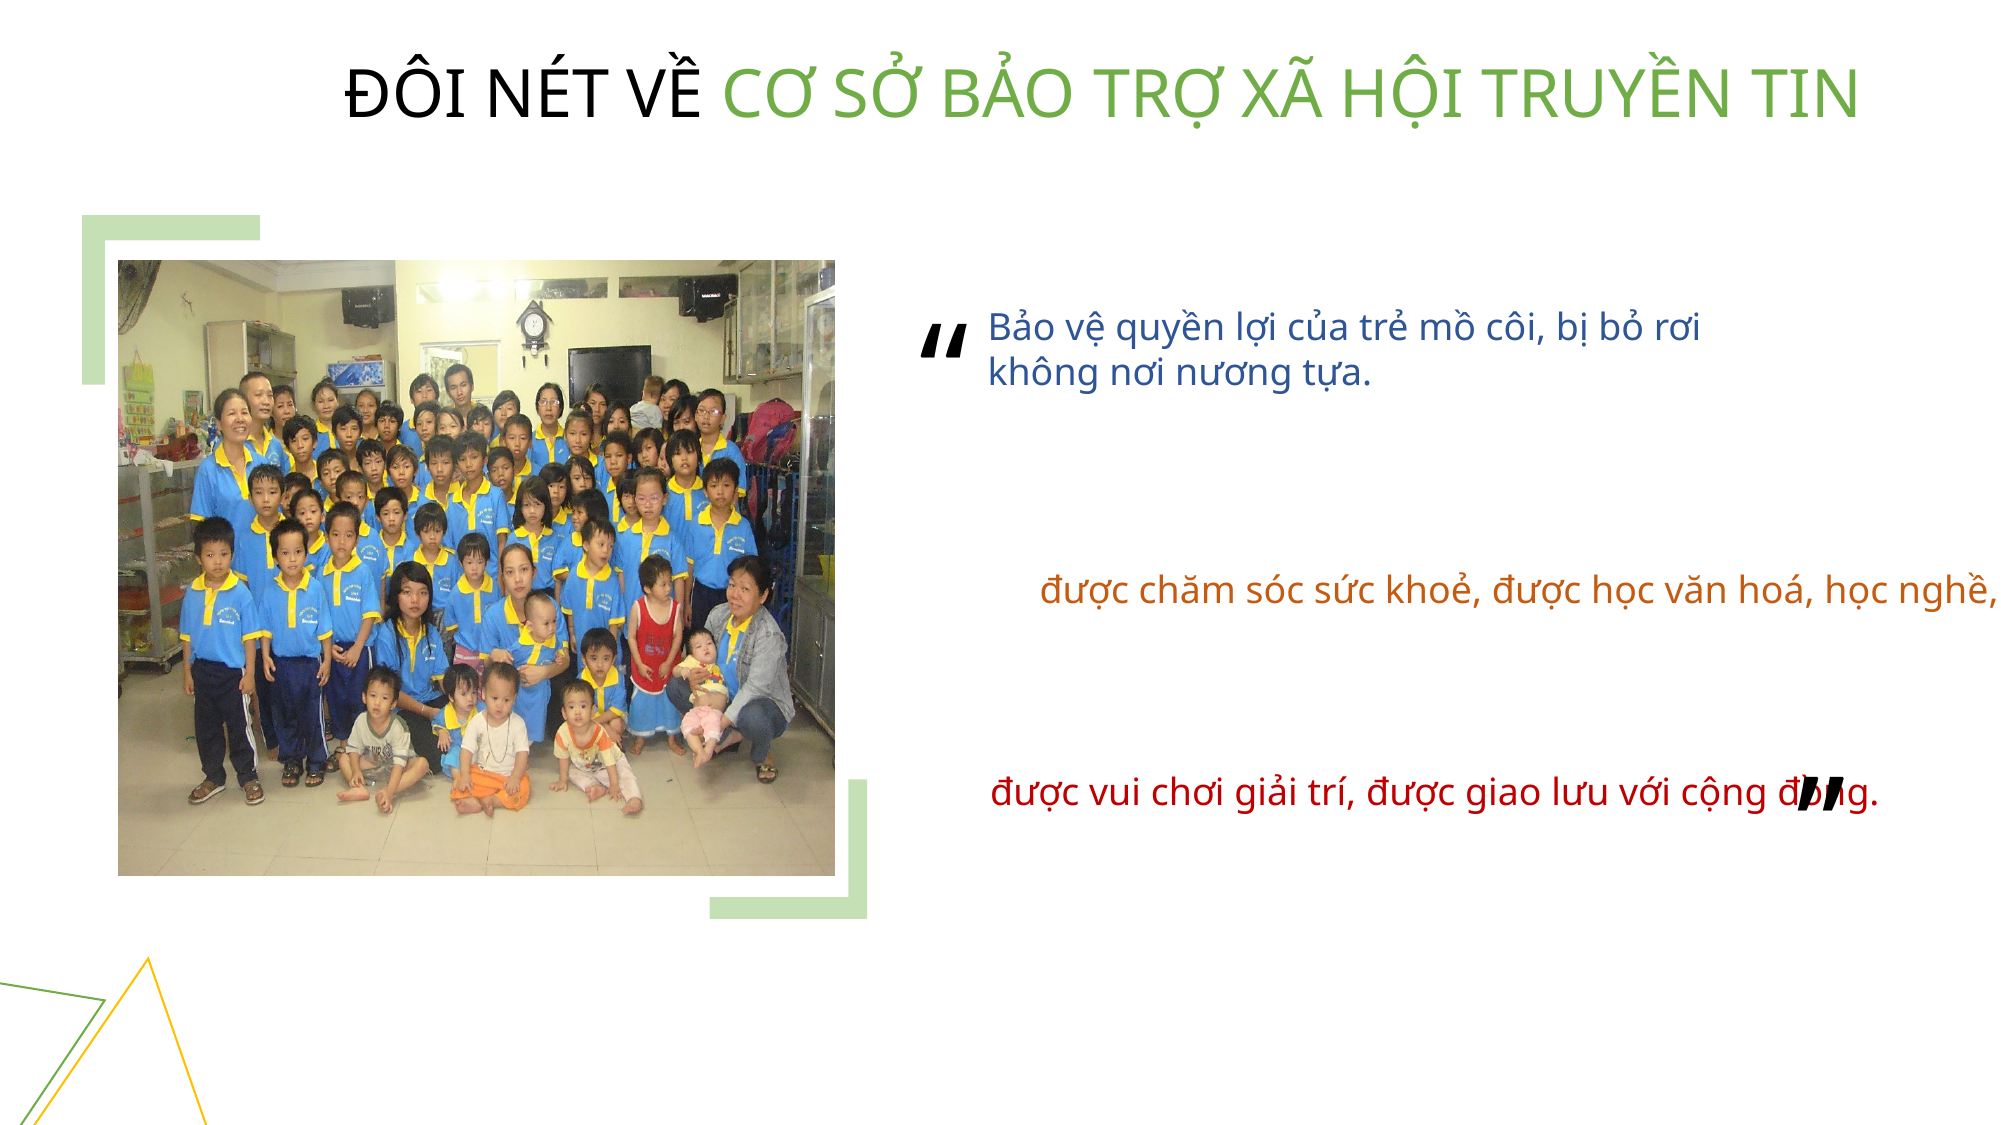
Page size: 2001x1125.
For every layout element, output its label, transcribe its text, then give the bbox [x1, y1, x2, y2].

text_box “ [904, 277, 1041, 458]
picture [118, 260, 835, 876]
text_box [33, 956, 208, 1125]
text_box [0, 982, 107, 1125]
text_box được vui chơi giải trí, được giao lưu với cộng đồng. [975, 760, 1781, 821]
text_box được vui chơi giải trí, được giao lưu với cộng đồng. [1861, 760, 1976, 821]
text_box Bảo vệ quyền lợi của trẻ mồ côi, bị bỏ rơi không nơi nương tựa. [1041, 295, 1821, 401]
text_box [81, 214, 261, 386]
text_box ” [1781, 730, 1861, 910]
text_box ĐÔI NÉT VỀ CƠ SỞ BẢO TRỢ XÃ HỘI TRUYỀN TIN [329, 43, 1895, 139]
text_box [709, 778, 868, 920]
text_box được chăm sóc sức khoẻ, được học văn hoá, học nghề, [1024, 558, 2000, 619]
